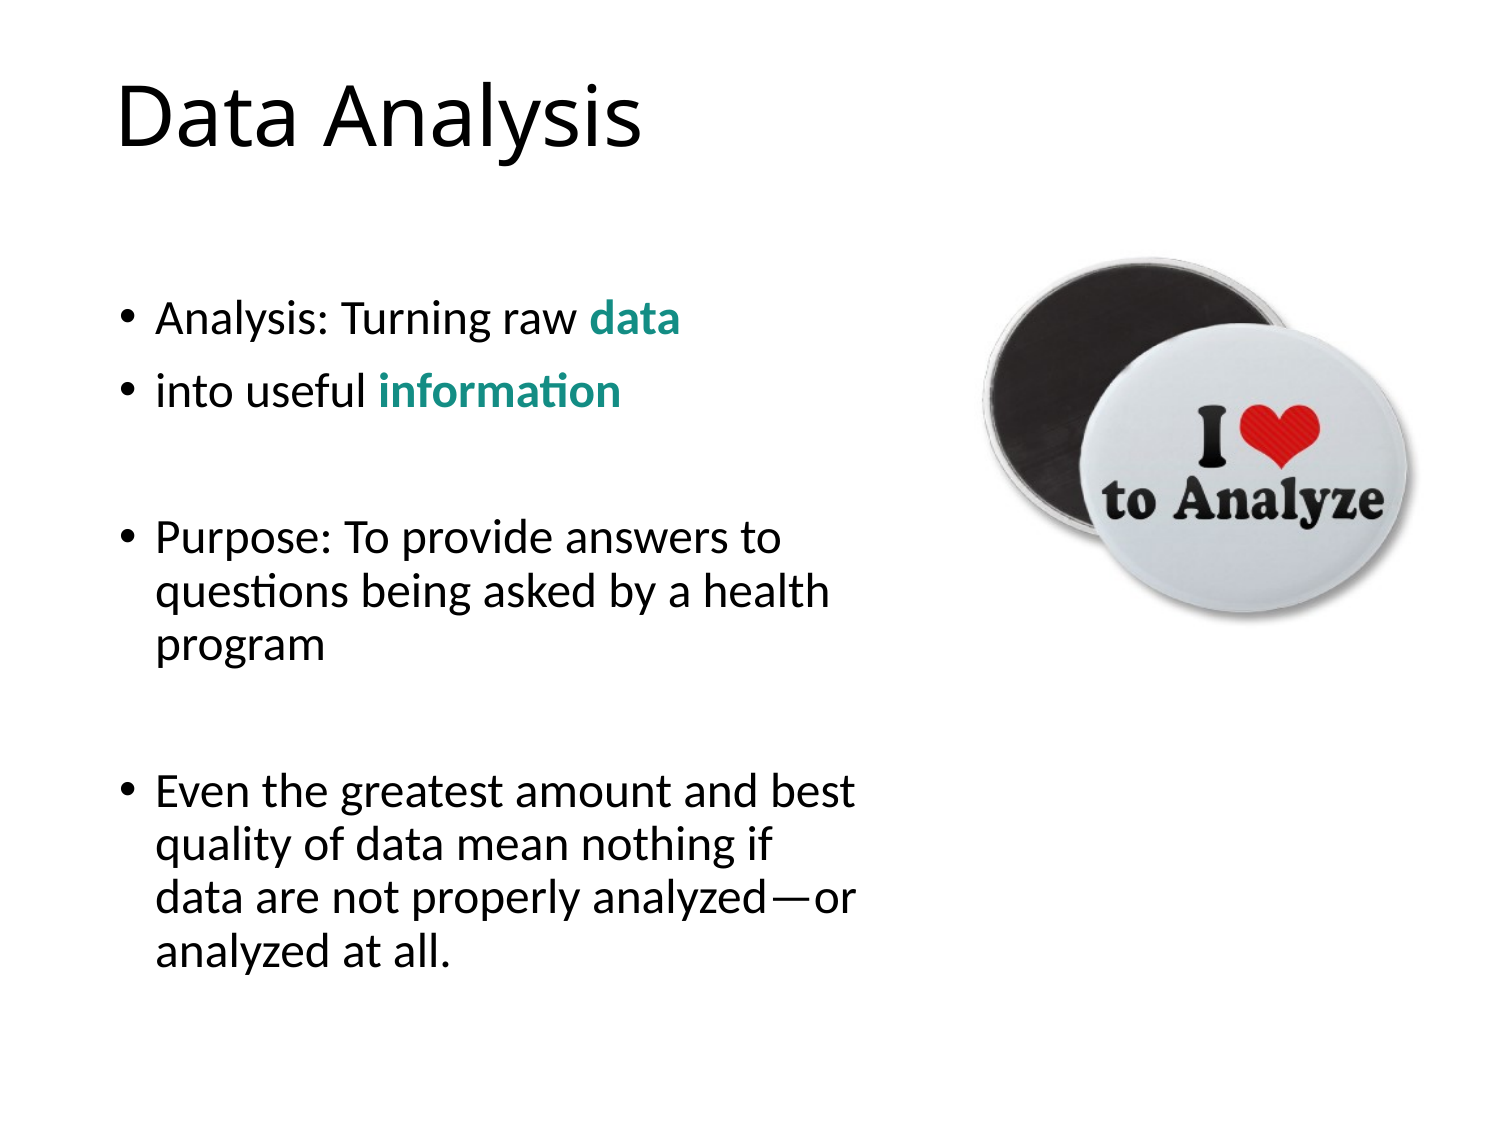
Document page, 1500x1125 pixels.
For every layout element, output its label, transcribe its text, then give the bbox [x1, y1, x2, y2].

list Analysis: Turning raw data into useful information Purpose: To provide answers to questions being asked by a health program Even the greatest amount and best quality of data mean nothing if data are not properly analyzed—or analyzed at all. [104, 283, 873, 989]
picture [970, 242, 1437, 637]
title Data Analysis [99, 66, 1336, 174]
